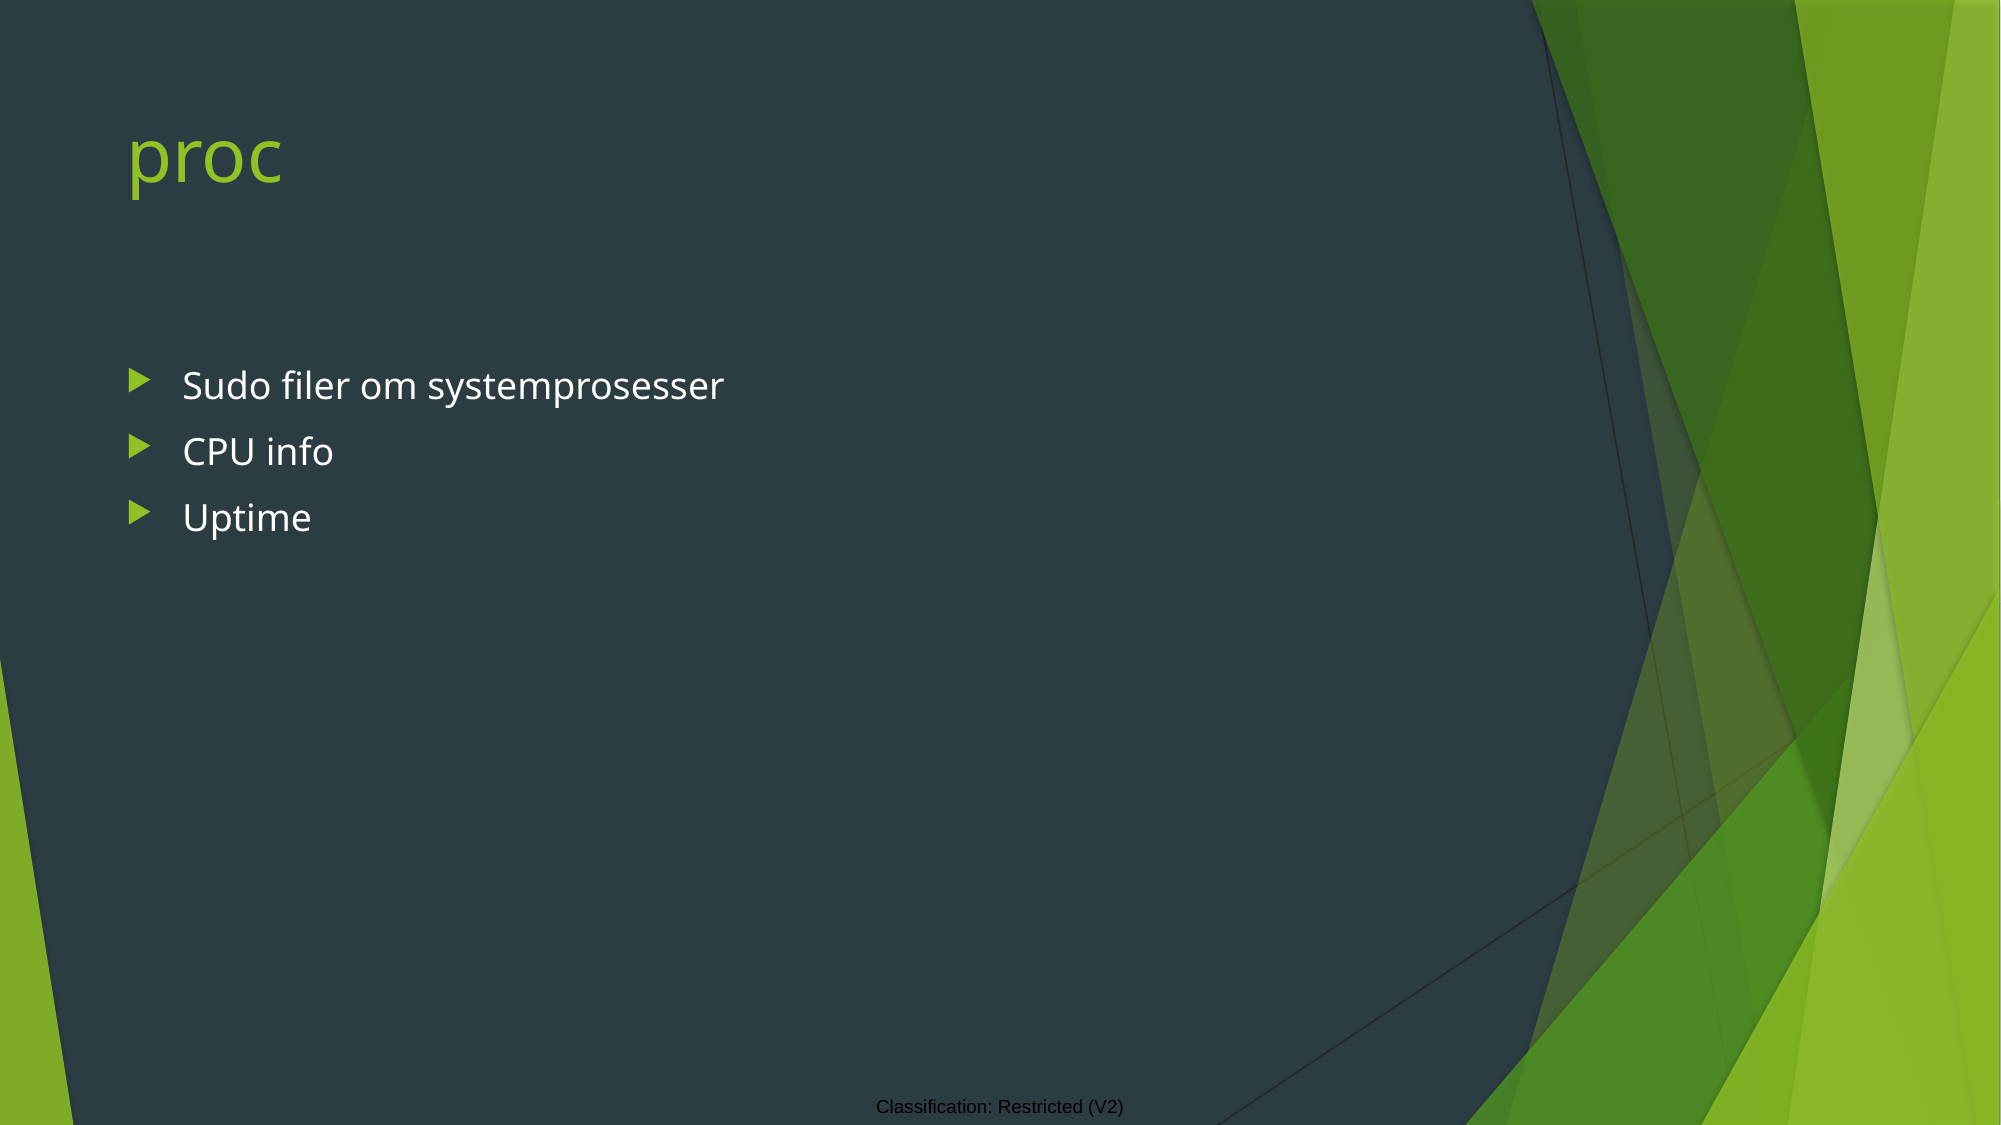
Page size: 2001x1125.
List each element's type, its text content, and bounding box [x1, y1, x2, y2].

title proc [111, 99, 1522, 317]
list Sudo filer om systemprosesser CPU info Uptime [111, 354, 1522, 992]
